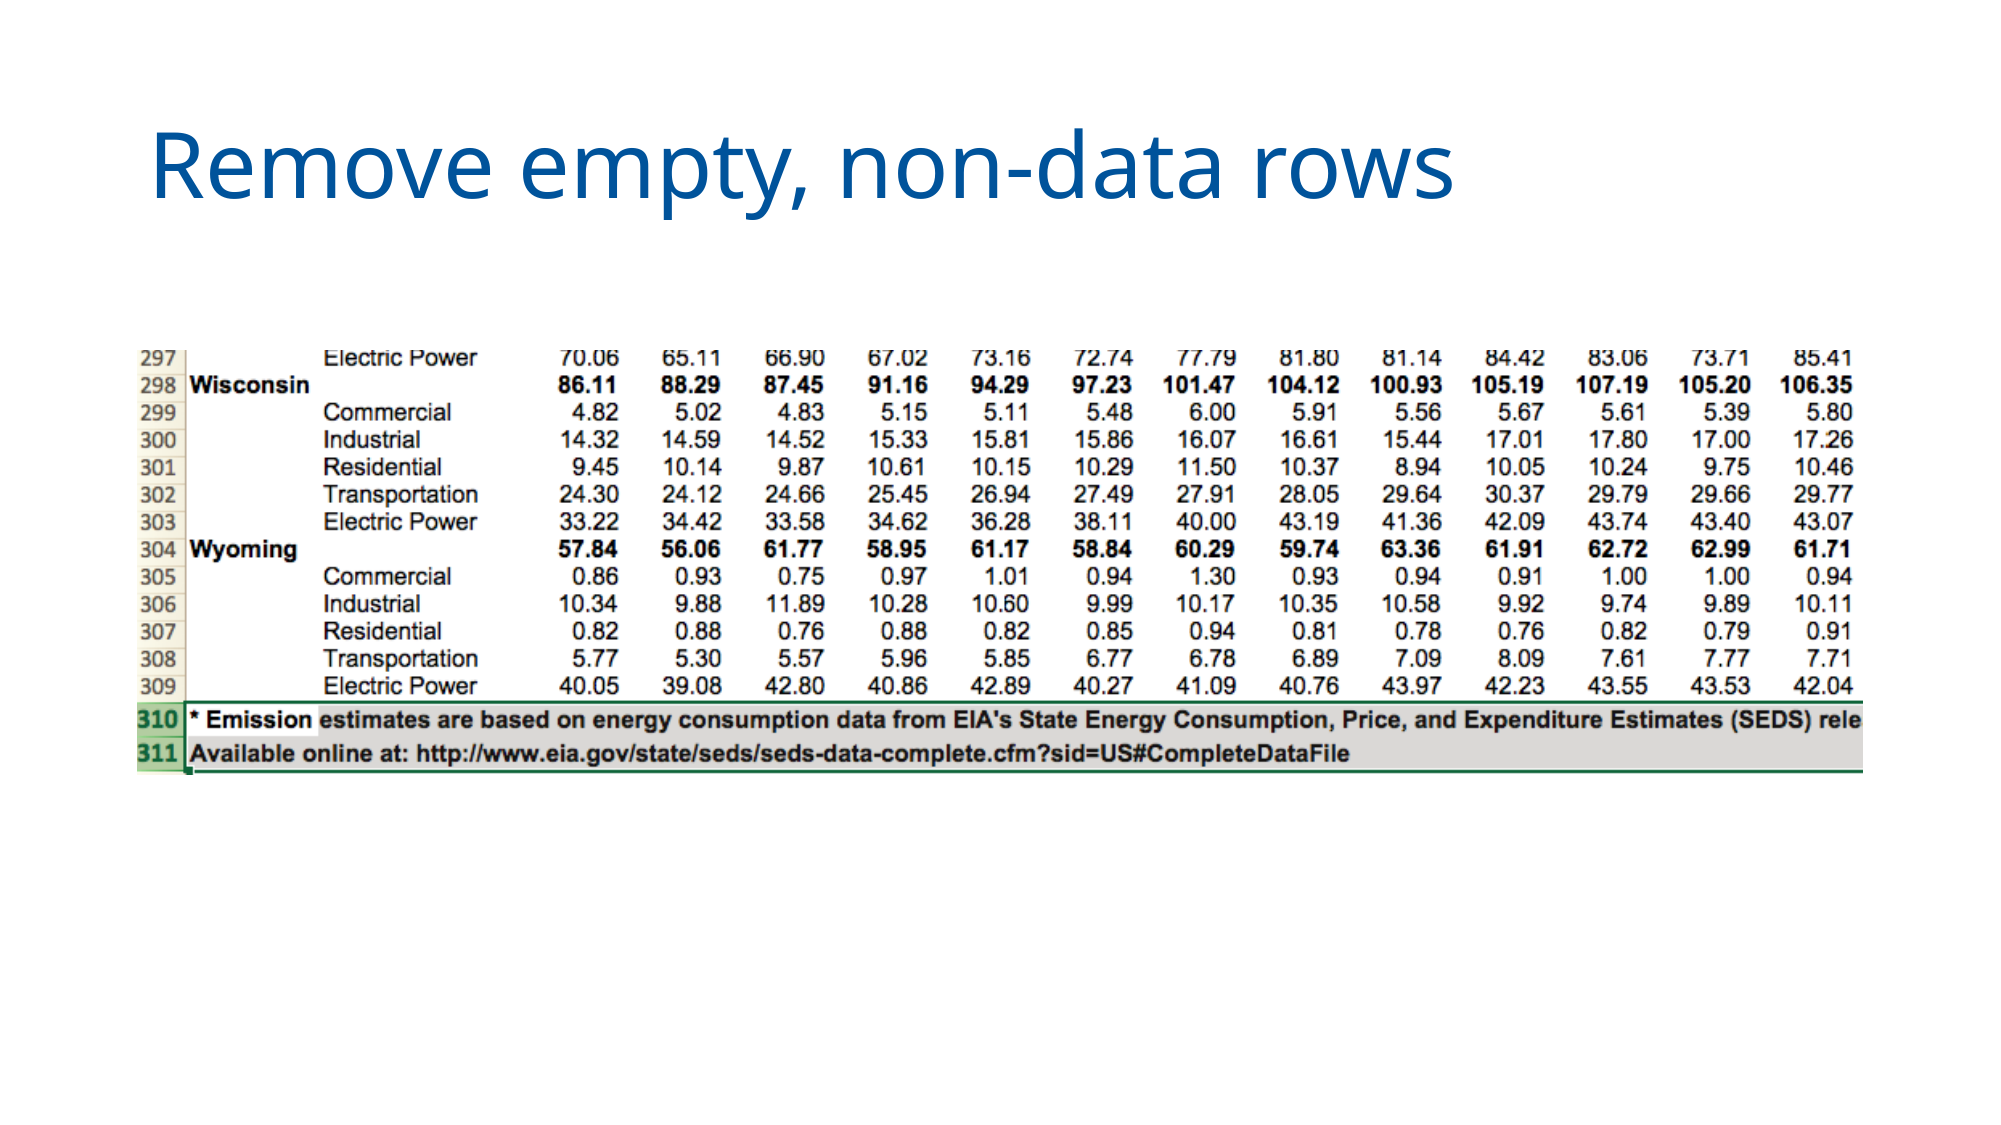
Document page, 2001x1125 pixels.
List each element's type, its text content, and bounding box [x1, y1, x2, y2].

picture [136, 350, 1863, 775]
title Remove empty, non-data rows [137, 59, 1863, 278]
